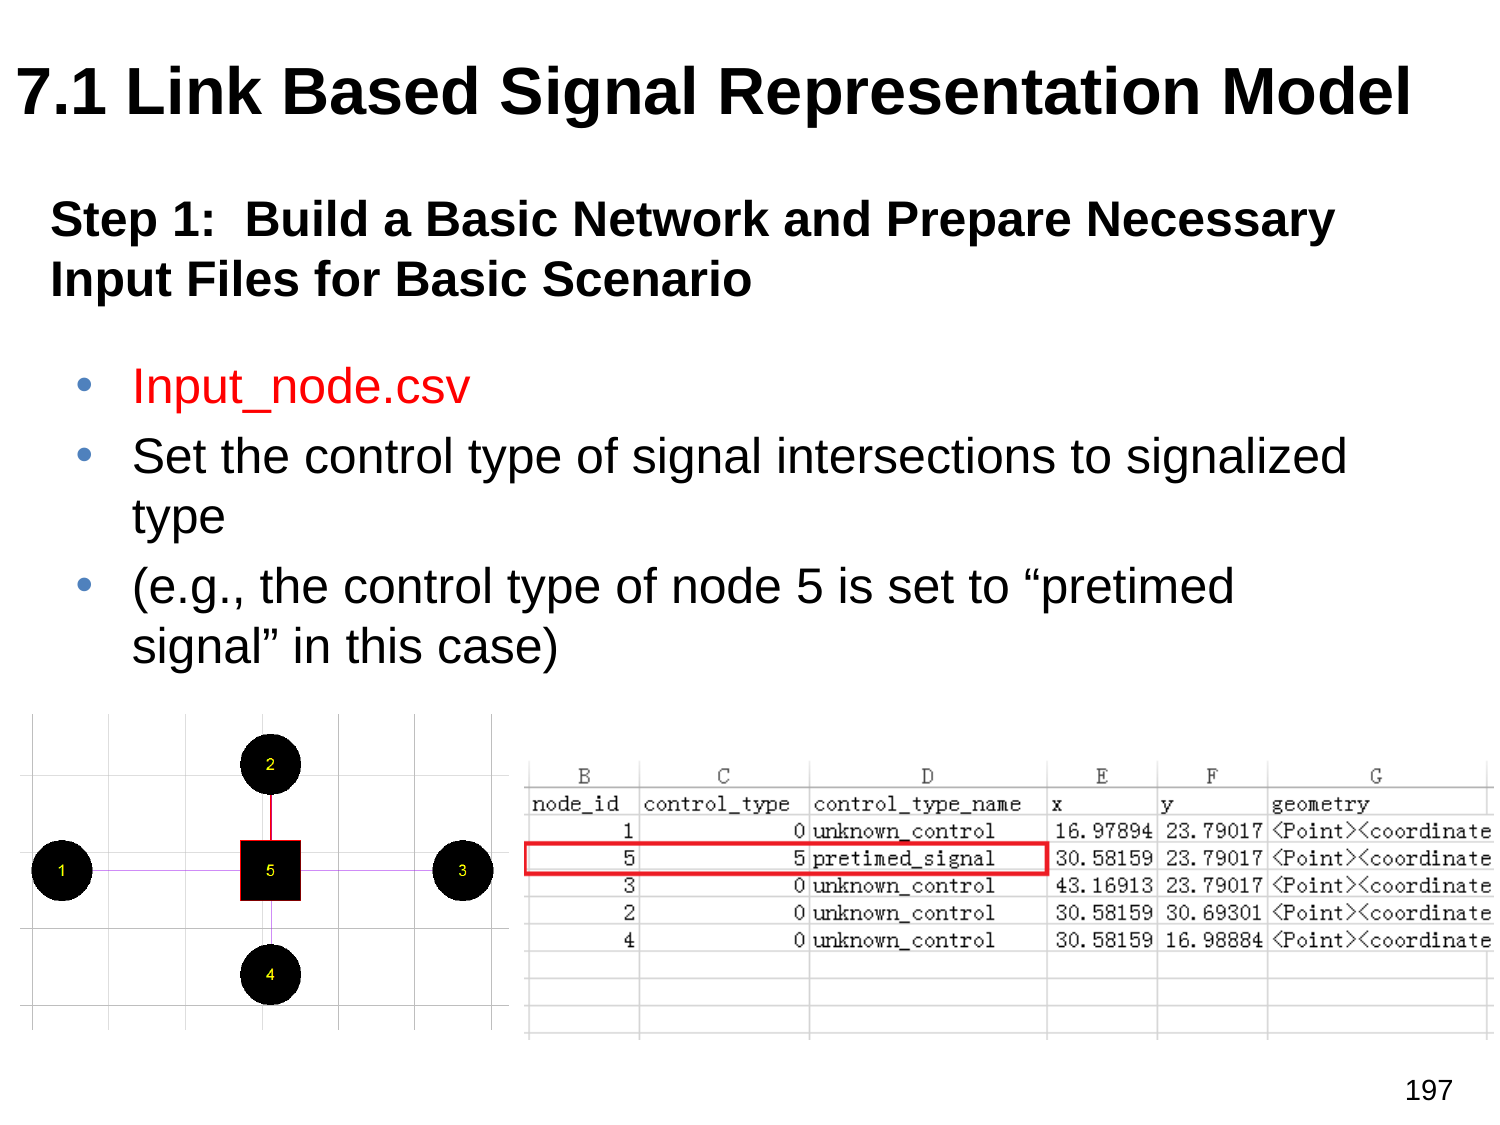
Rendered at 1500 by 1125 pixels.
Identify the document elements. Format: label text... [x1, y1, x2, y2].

picture [19, 714, 509, 1031]
text_box 7.1 Link Based Signal Representation Model [0, 4, 1500, 172]
picture [523, 755, 1494, 1041]
list Input_node.csv Set the control type of signal intersections to signalized type (e.g., the control type of node 5 is set to “pretimed signal” in this case) [60, 346, 1373, 725]
text_box 197 [1390, 1063, 1482, 1124]
title Step 1: Build a Basic Network and Prepare Necessary Input Files for Basic Scenario [35, 176, 1391, 316]
